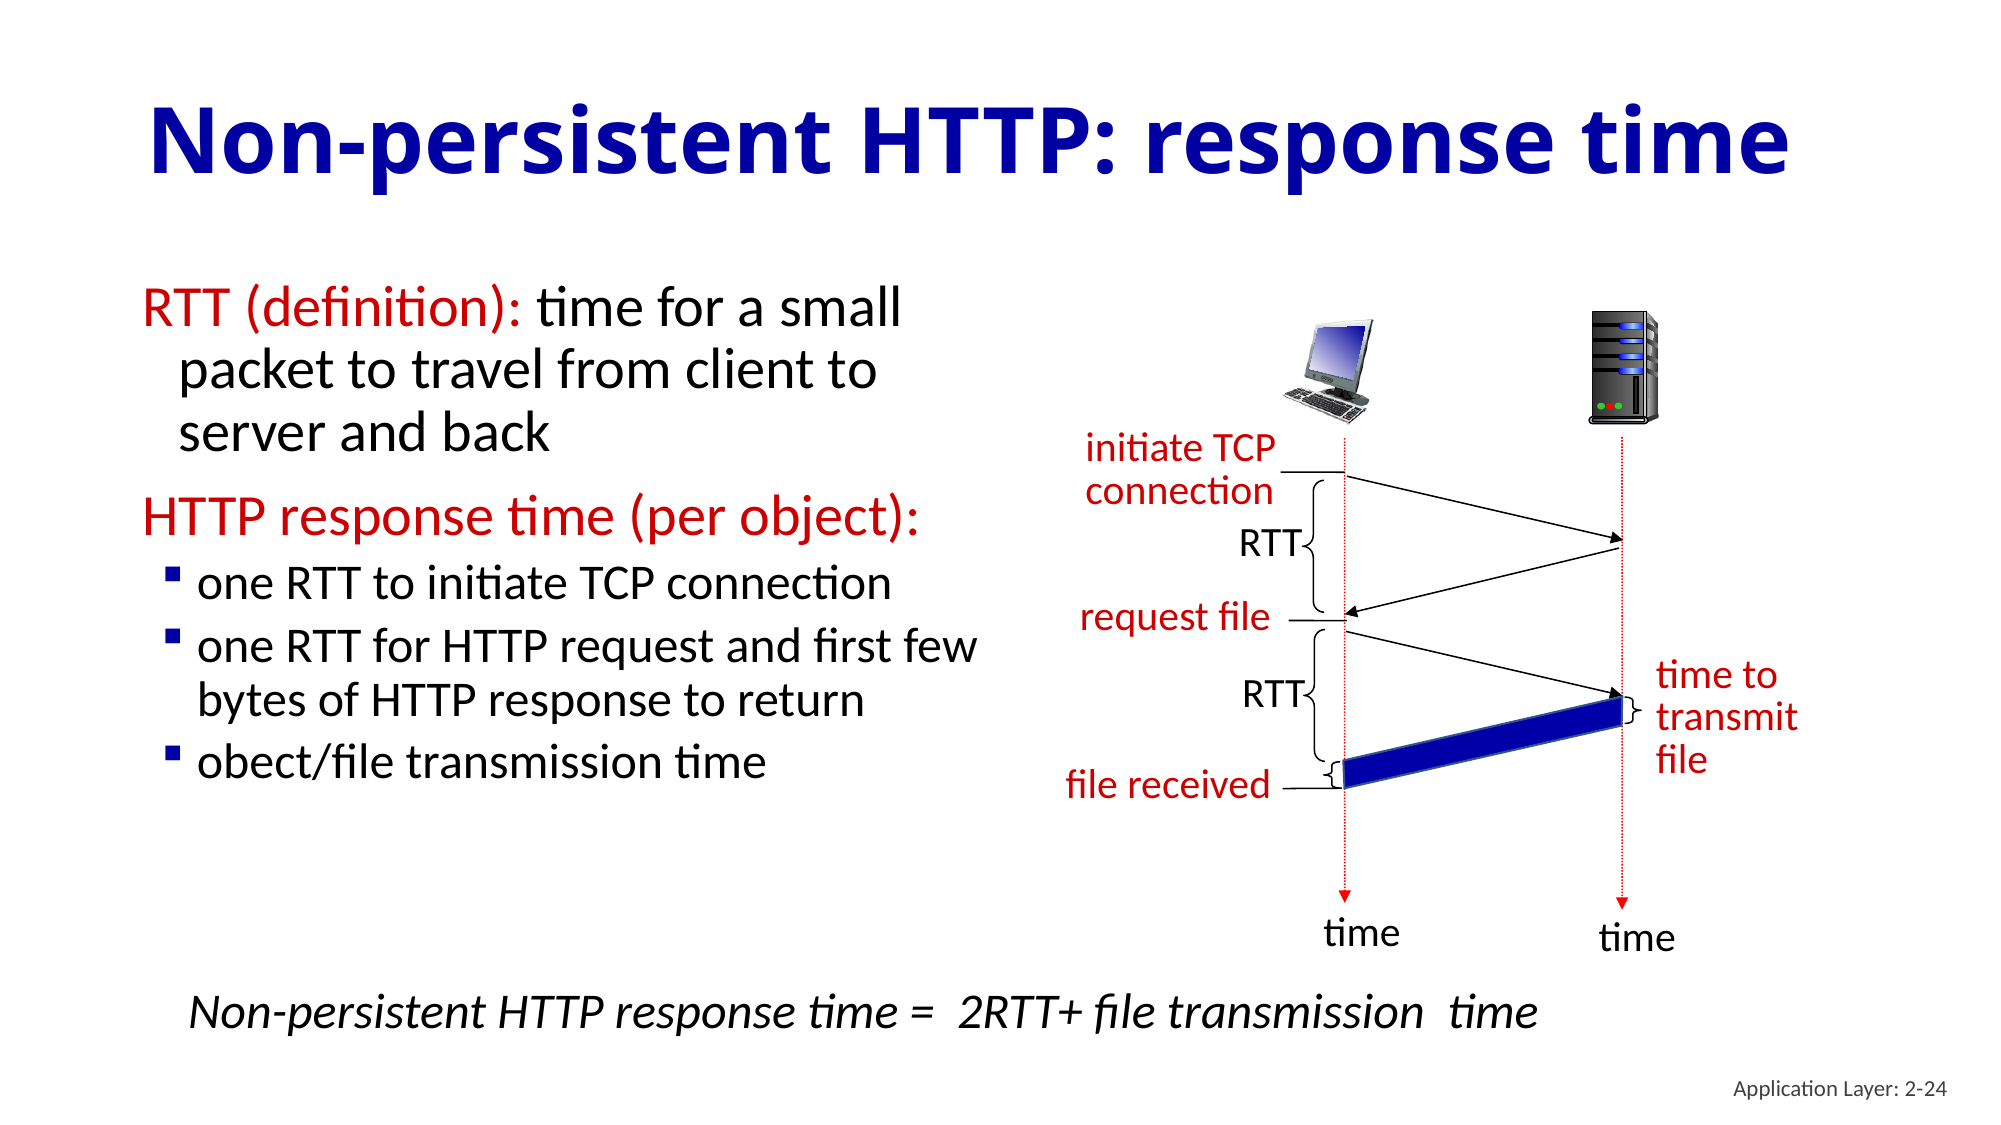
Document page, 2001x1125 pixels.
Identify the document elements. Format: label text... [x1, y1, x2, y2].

text_box time [1308, 905, 1416, 963]
slide_number Application Layer: 2- [1512, 1056, 1963, 1117]
text_box RTT [1227, 666, 1321, 724]
text_box [1313, 480, 1324, 588]
text_box initiate TCP connection [1070, 420, 1292, 520]
text_box [1342, 695, 1624, 790]
text_box [1338, 890, 1351, 903]
text_box RTT (definition): time for a small packet to travel from client to server and back HTTP response time (per object): one RTT to initiate TCP connection one RTT for HTTP request and first few bytes of HTTP response to return obect/file transmission time [106, 268, 1039, 816]
text_box [1615, 895, 1629, 902]
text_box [1260, 314, 1376, 432]
text_box [1389, 641, 1622, 698]
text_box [1589, 311, 1659, 424]
text_box [1624, 697, 1641, 724]
text_box [1314, 629, 1325, 762]
text_box [1323, 761, 1341, 789]
text_box Non-persistent HTTP response time = 2RTT+ file transmission time [173, 971, 1692, 1091]
title Non-persistent HTTP: response time [131, 70, 1856, 218]
text_box time [1583, 902, 1691, 967]
text_box [1346, 476, 1624, 544]
text_box RTT [1224, 515, 1318, 573]
text_box time to transmit file [1641, 647, 1824, 790]
text_box file received [1050, 757, 1322, 815]
text_box request file [1065, 588, 1389, 647]
